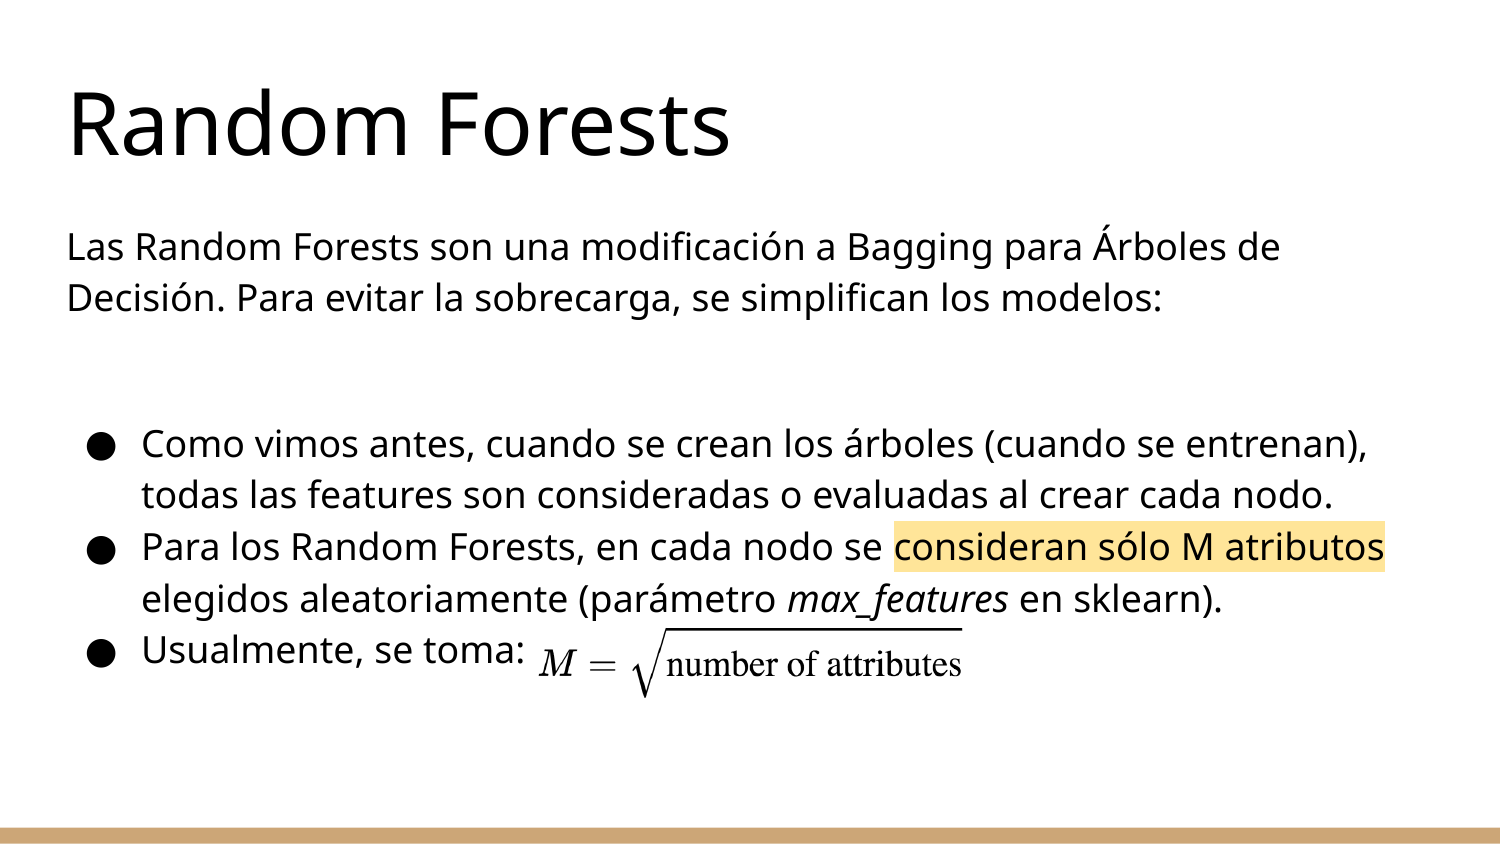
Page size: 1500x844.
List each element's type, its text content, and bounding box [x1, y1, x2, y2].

list Las Random Forests son una modificación a Bagging para Árboles de Decisión. Para evitar la sobrecarga, se simplifican los modelos: Como vimos antes, cuando se crean los árboles (cuando se entrenan), todas las features son consideradas o evaluadas al crear cada nodo. Para los Random Forests, en cada nodo se consideran sólo M atributos elegidos aleatoriamente (parámetro max_features en sklearn). Usualmente, se toma: [51, 200, 1449, 752]
title Random Forests [51, 51, 1449, 189]
picture [536, 622, 963, 701]
